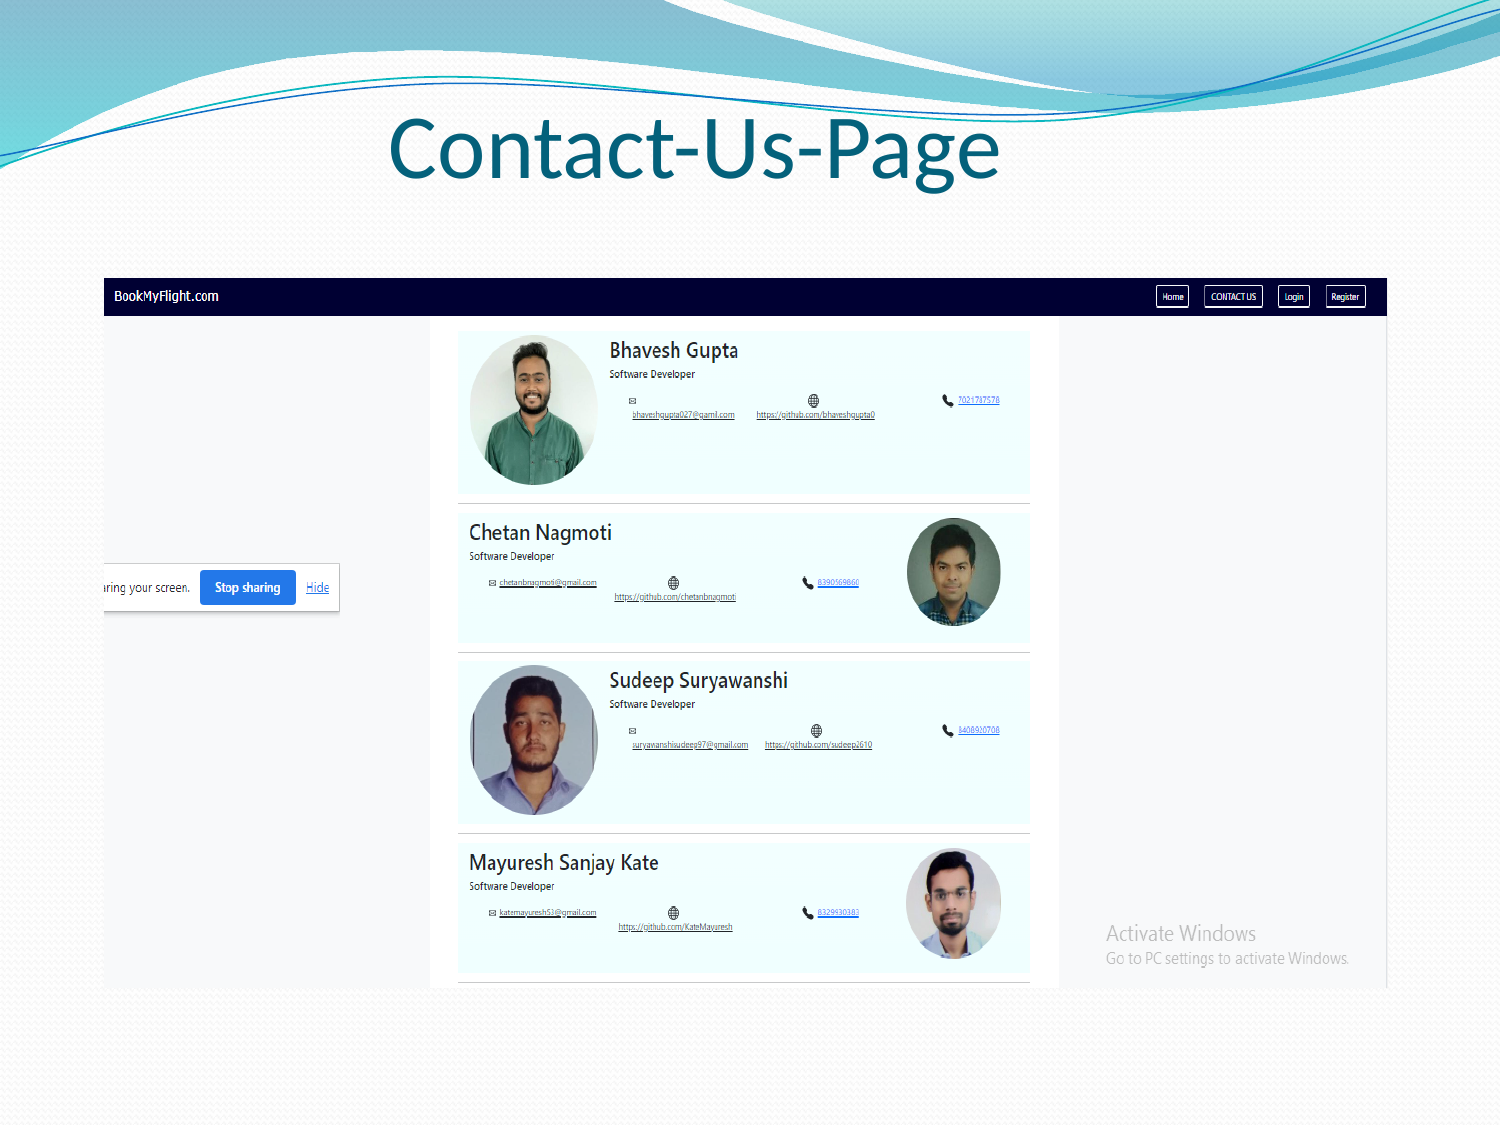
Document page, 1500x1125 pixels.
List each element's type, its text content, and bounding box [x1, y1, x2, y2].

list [104, 278, 1389, 988]
title Contact-Us-Page [388, 78, 1112, 197]
